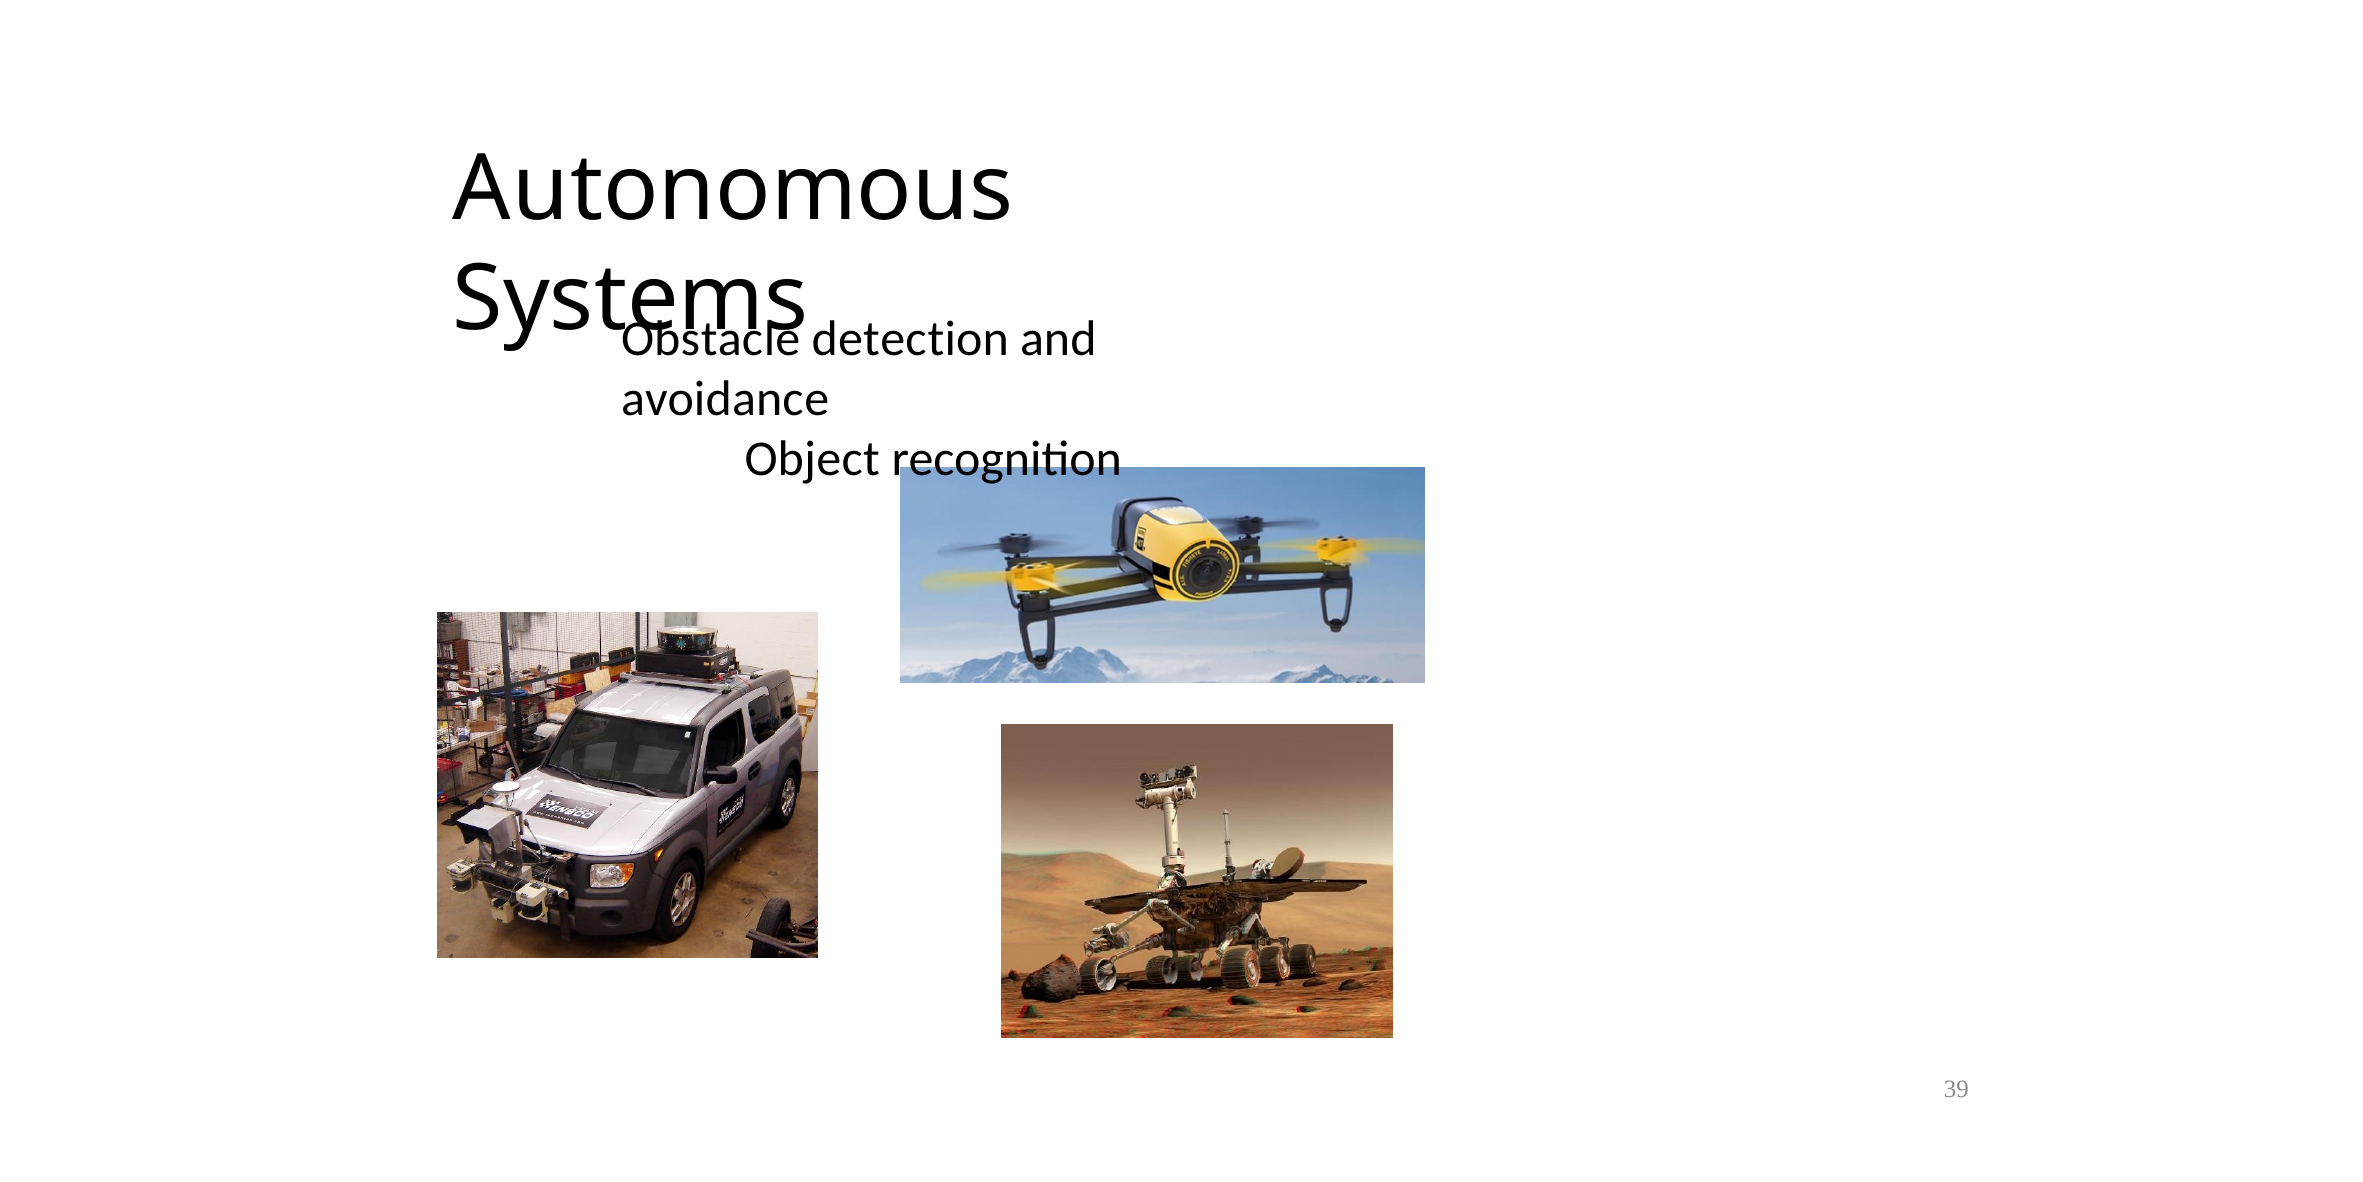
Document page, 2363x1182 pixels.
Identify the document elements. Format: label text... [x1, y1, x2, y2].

text_box 39 [1941, 1070, 1972, 1103]
picture [437, 612, 818, 959]
title Autonomous Systems [450, 125, 1238, 348]
picture [899, 466, 1426, 684]
picture [1001, 724, 1393, 1038]
text_box Obstacle detection and avoidance Object recognition [619, 304, 1309, 486]
